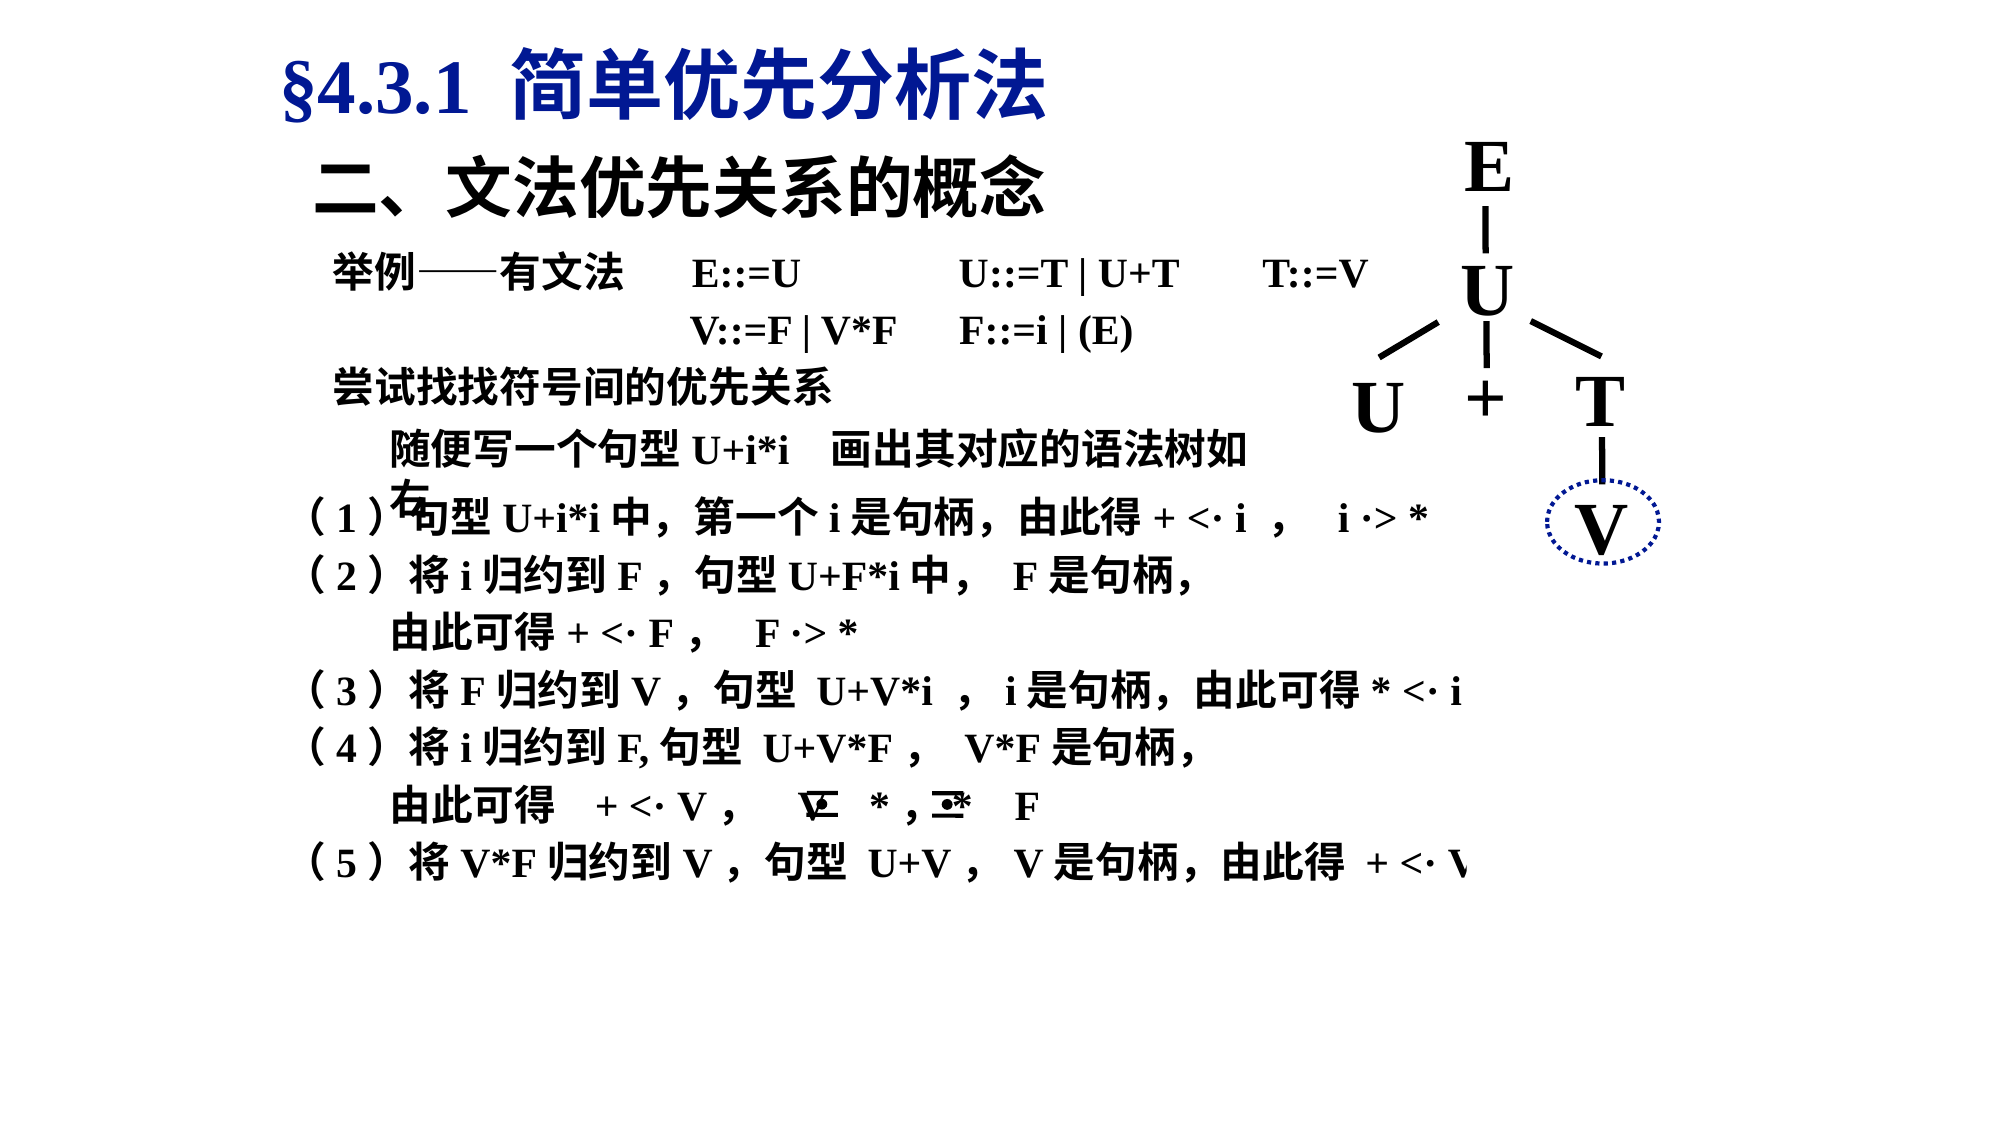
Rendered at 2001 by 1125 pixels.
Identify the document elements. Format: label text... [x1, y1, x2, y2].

text_box §4.3.1 简单优先分析法 [264, 10, 1715, 141]
text_box 举例——有文法 E::=U U::=T | U+T T::=V V::=F | V*F F::=i | (E) 尝试找找符号间的优先关系 [317, 230, 1337, 418]
text_box （1）句型U+i*i中，第一个i是句柄，由此得+ <· i ， i ·> * （2）将i归约到F，句型U+F*i中， F是句柄， 由此可得+ <· F， F ·> * （3）将F归约到V，句型 U+V*i ，i是句柄，由此可得* <· i （4）将i归约到F,句型 U+V*F， V*F是句柄， 由此可得 + <· V， V *，* F （5）将V*F归约到V，句型 U+V，V是句柄，由此得 + <· V [269, 476, 1640, 952]
text_box [816, 798, 828, 810]
text_box 随便写一个句型U+i*i 画出其对应的语法树如右 [374, 418, 1294, 530]
text_box 二、文法优先关系的概念 [297, 98, 1062, 233]
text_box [1337, 109, 1748, 948]
text_box [941, 798, 953, 810]
